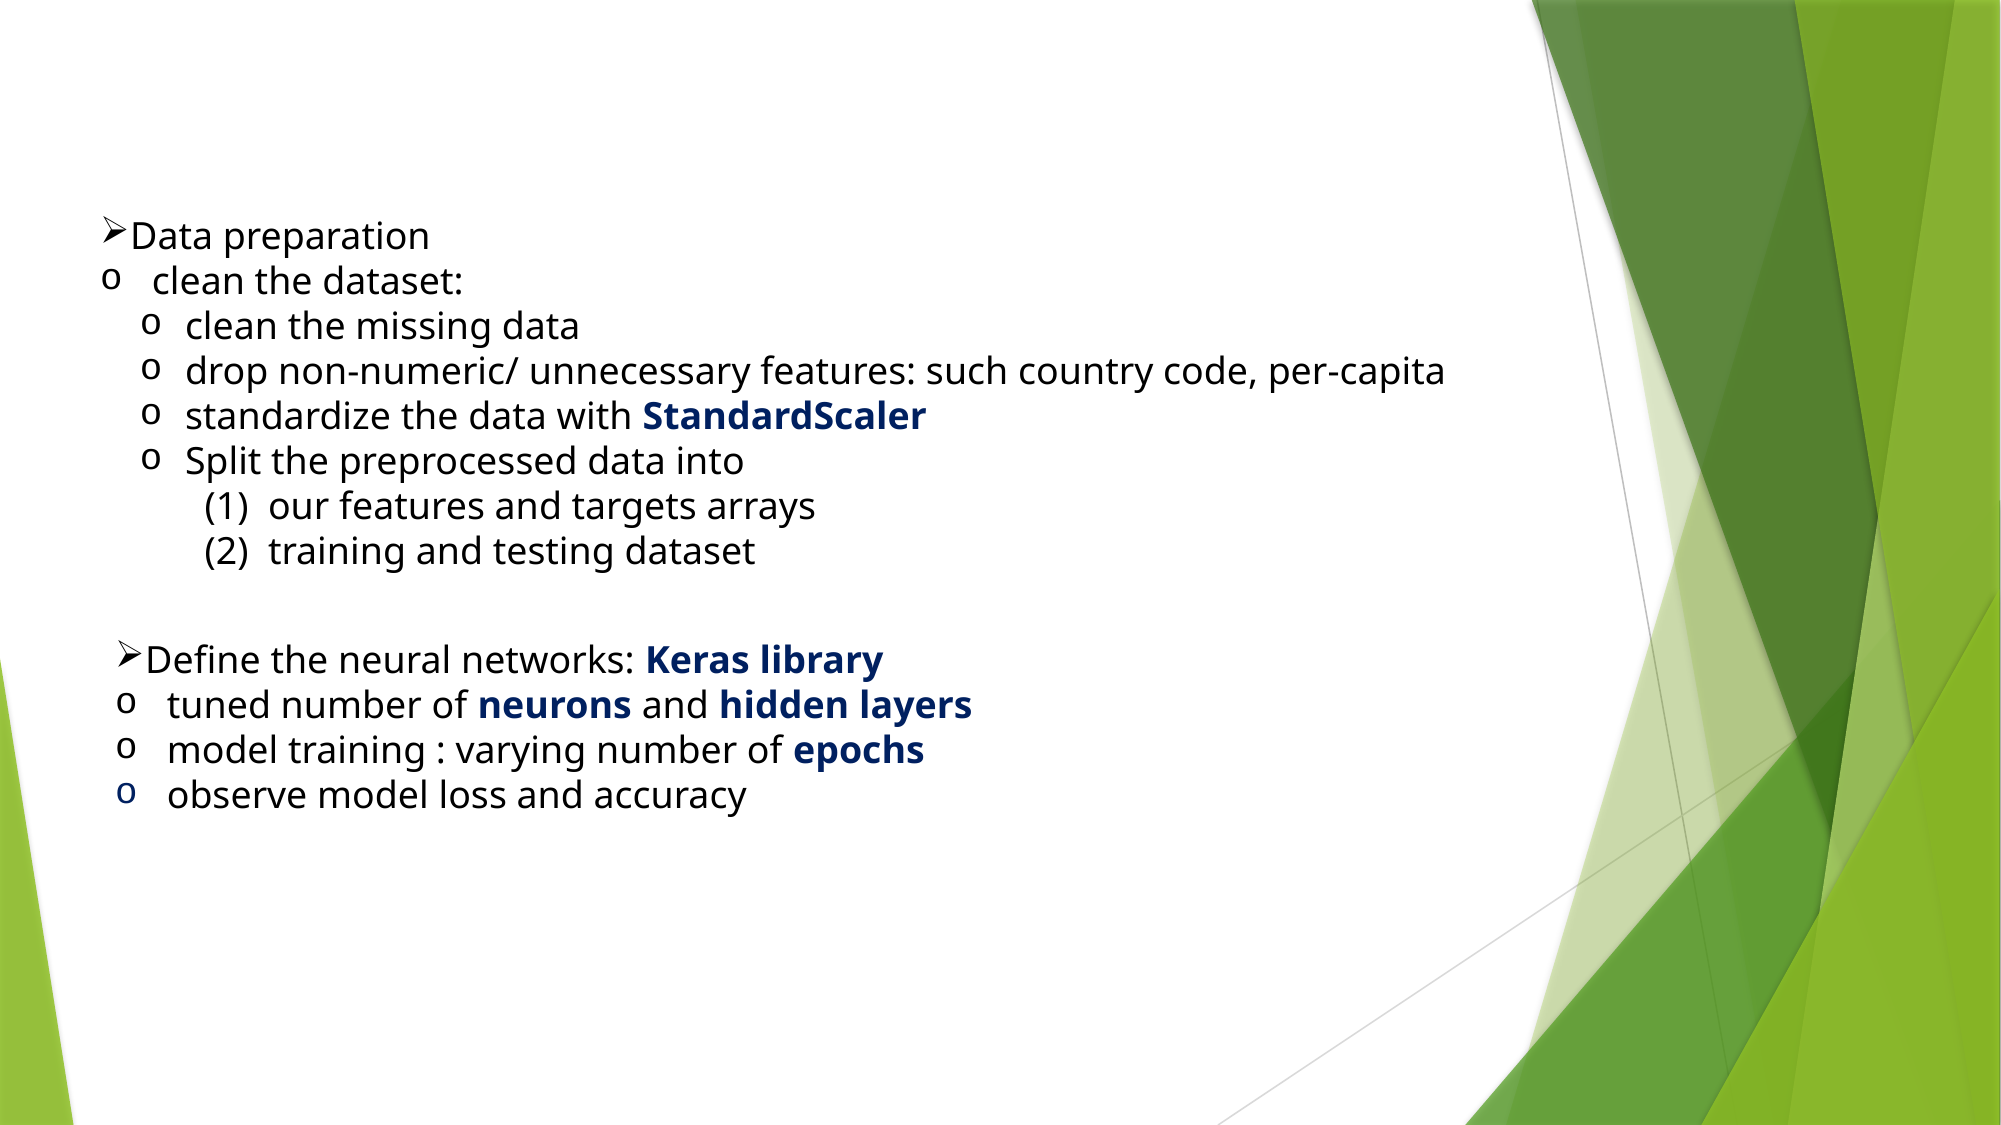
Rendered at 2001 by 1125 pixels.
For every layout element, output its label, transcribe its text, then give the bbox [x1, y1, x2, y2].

text_box Define the neural networks: Keras library tuned number of neurons and hidden layers model training : varying number of epochs observe model loss and accuracy [100, 629, 1271, 869]
text_box Data preparation clean the dataset: clean the missing data drop non-numeric/ unnecessary features: such country code, per-capita standardize the data with StandardScaler Split the preprocessed data into (1) our features and targets arrays (2) training and testing dataset [85, 204, 1478, 625]
